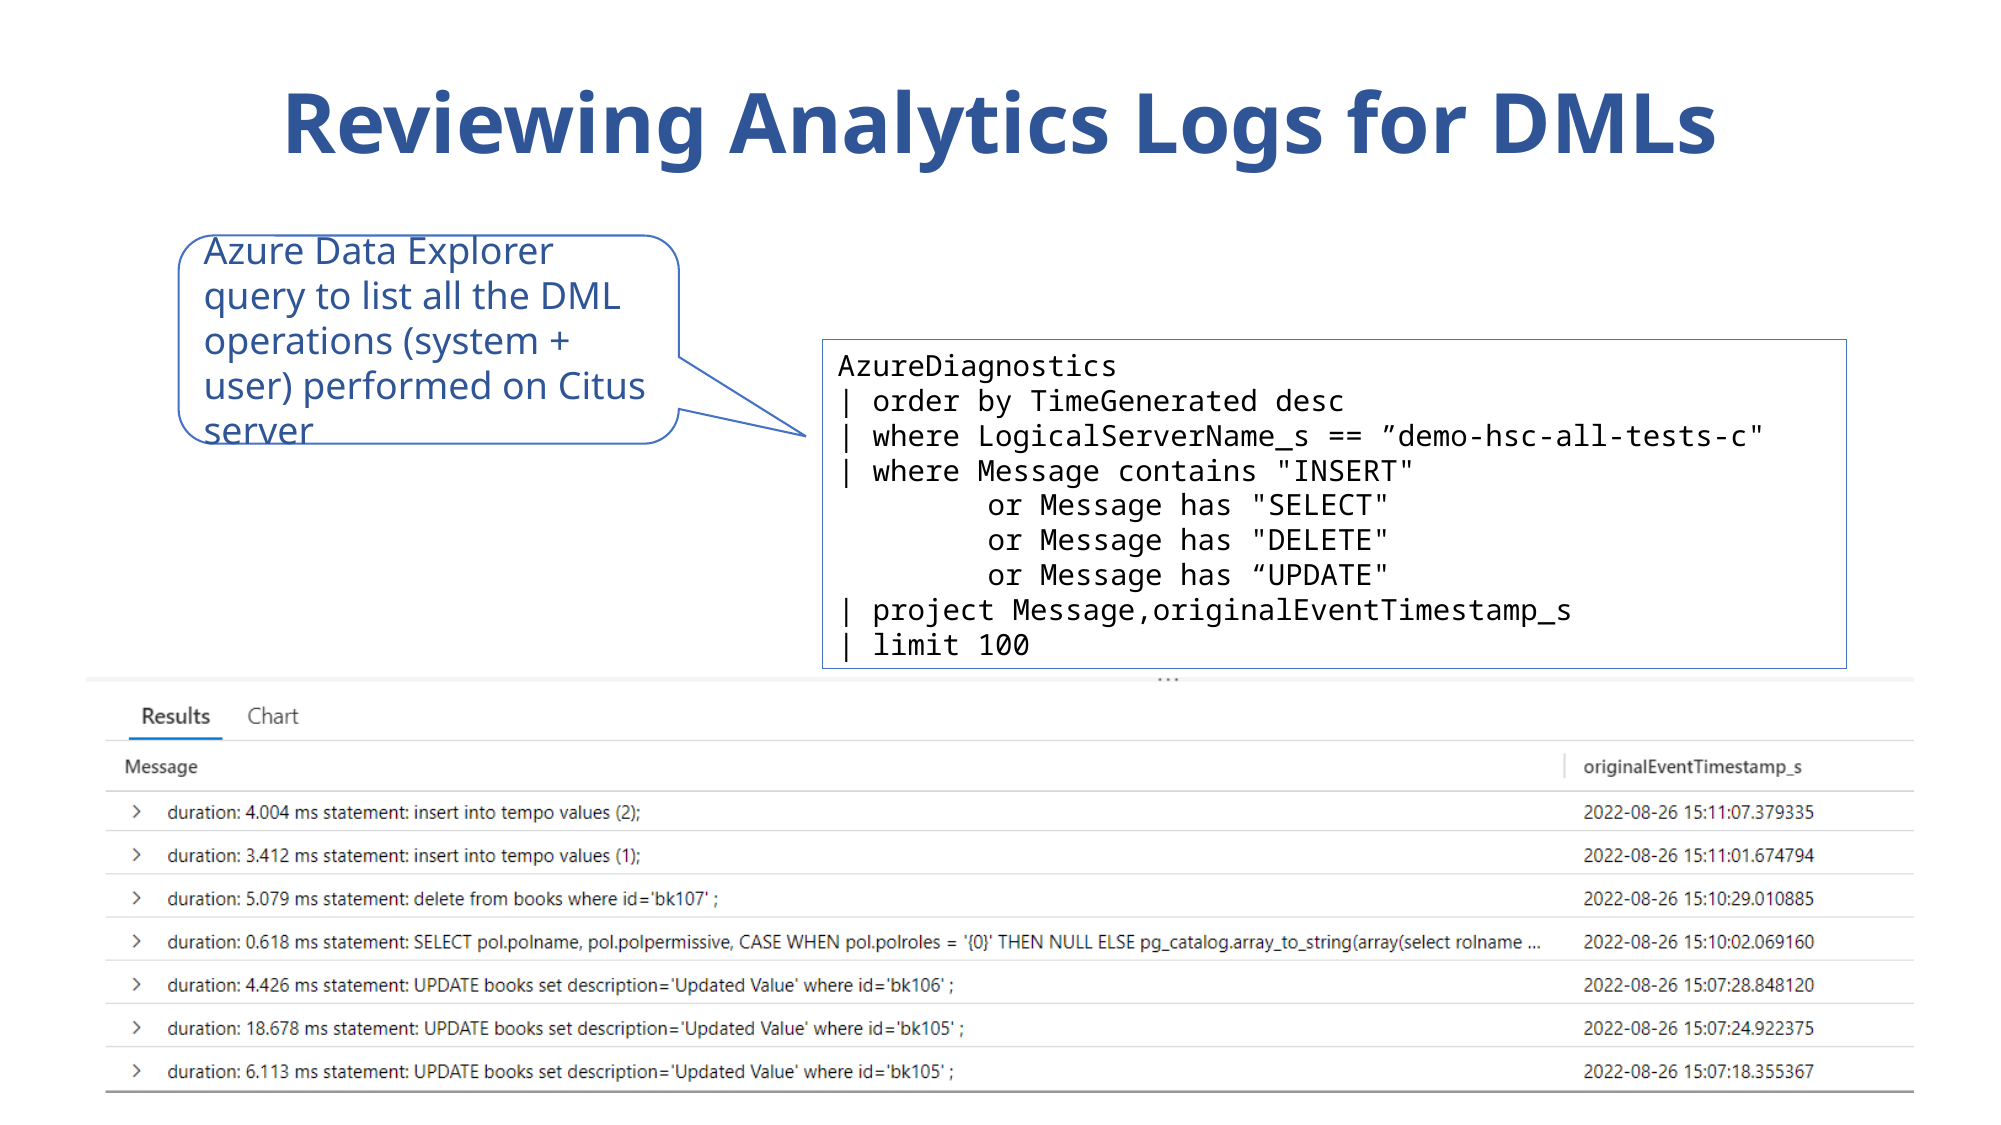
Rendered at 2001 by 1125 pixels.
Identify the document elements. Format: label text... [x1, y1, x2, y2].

picture [86, 677, 1914, 1093]
text_box Azure Data Explorer query to list all the DML operations (system + user) performed on Citus server [177, 234, 807, 445]
title Reviewing Analytics Logs for DMLs [137, 18, 1863, 236]
text_box AzureDiagnostics | order by TimeGenerated desc | where LogicalServerName_s == ”demo-hsc-all-tests-c" | where Message contains "INSERT" or Message has "SELECT" or Message has "DELETE" or Message has “UPDATE" | project Message,originalEventTimestamp_s | limit 100 [822, 339, 1847, 669]
